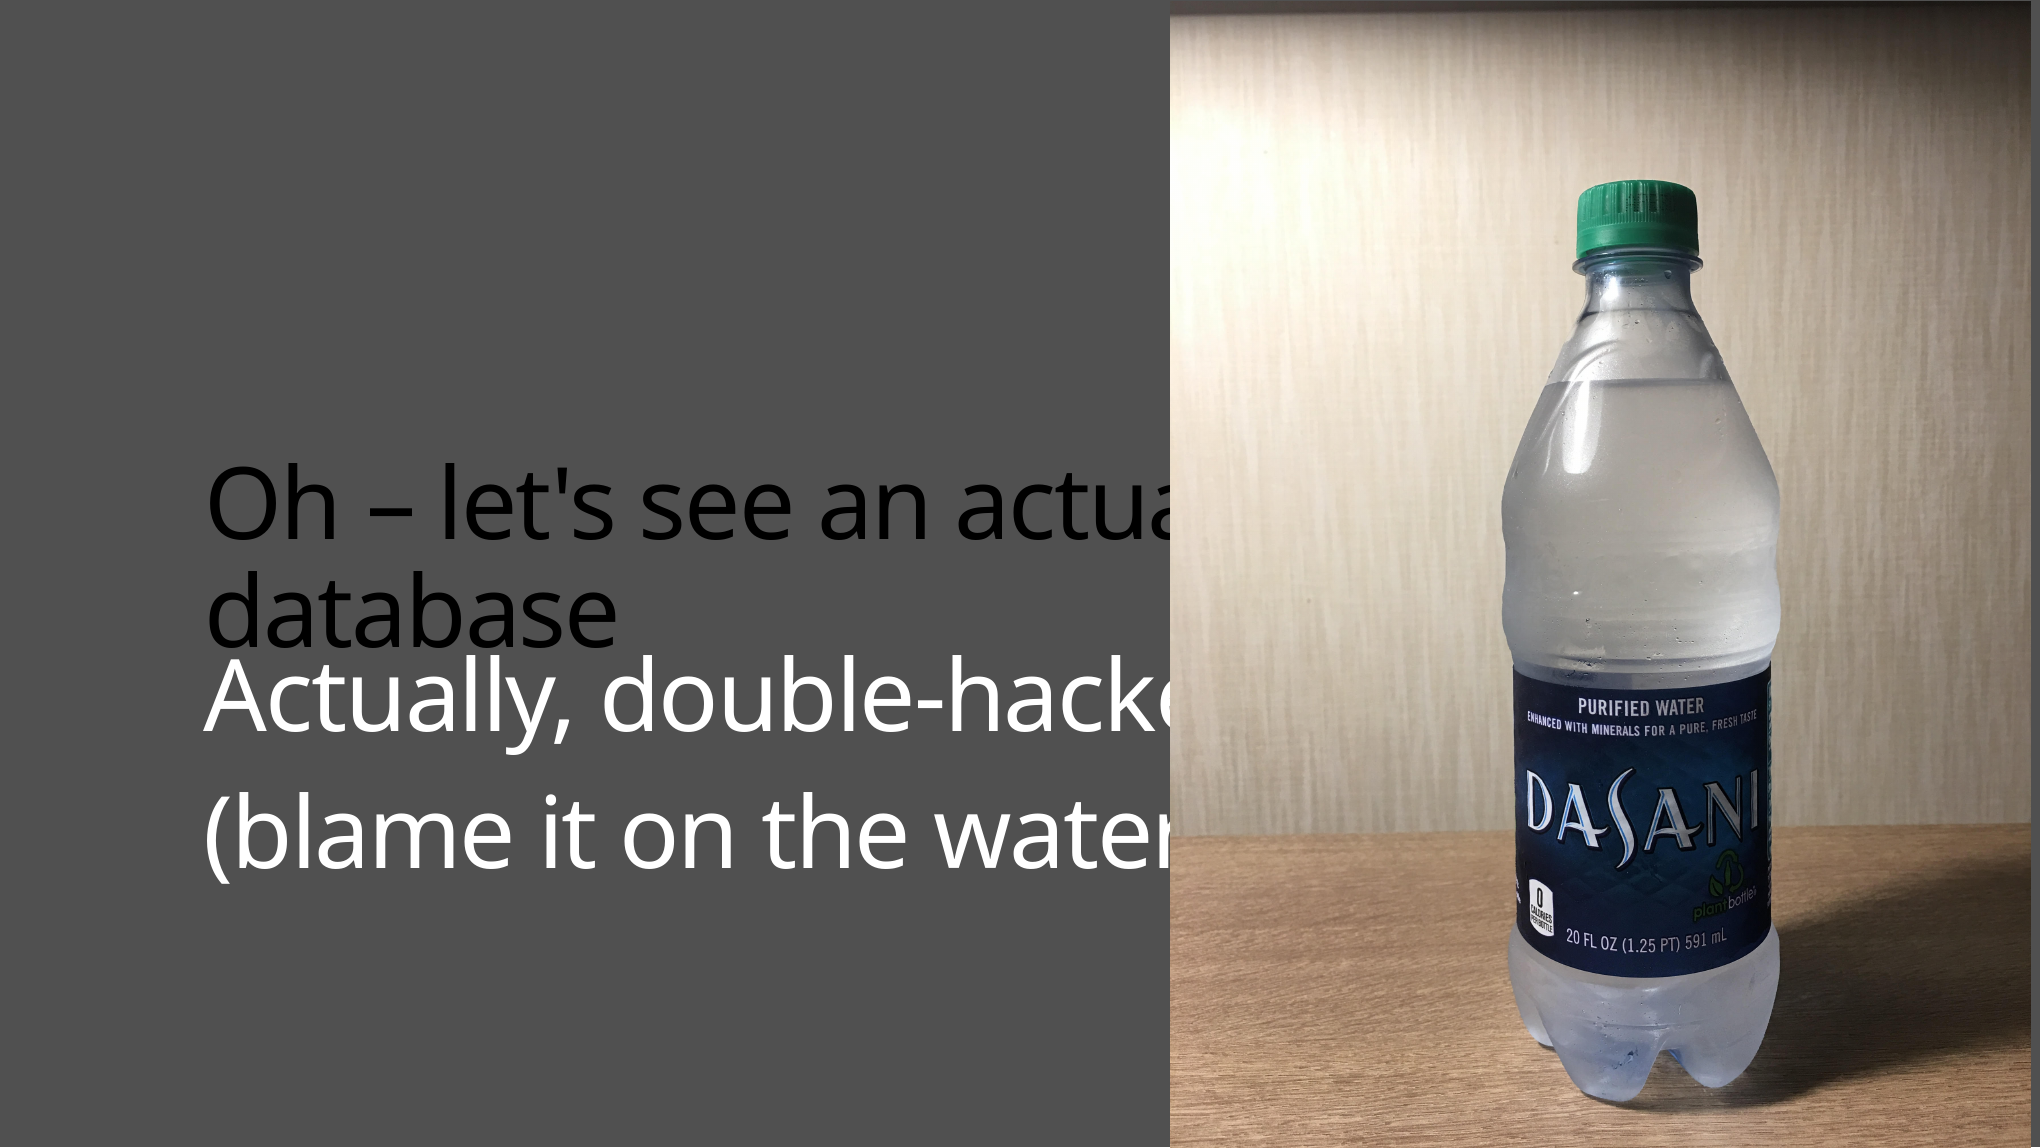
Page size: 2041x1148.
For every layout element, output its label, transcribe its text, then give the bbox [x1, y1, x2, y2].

text_box (blame it on the water-bottle run) [179, 761, 1169, 912]
text_box Actually, double-hacked [179, 623, 1169, 761]
title Oh – let's see an actual hacked database [180, 486, 1169, 623]
picture [1169, 1, 2031, 1148]
